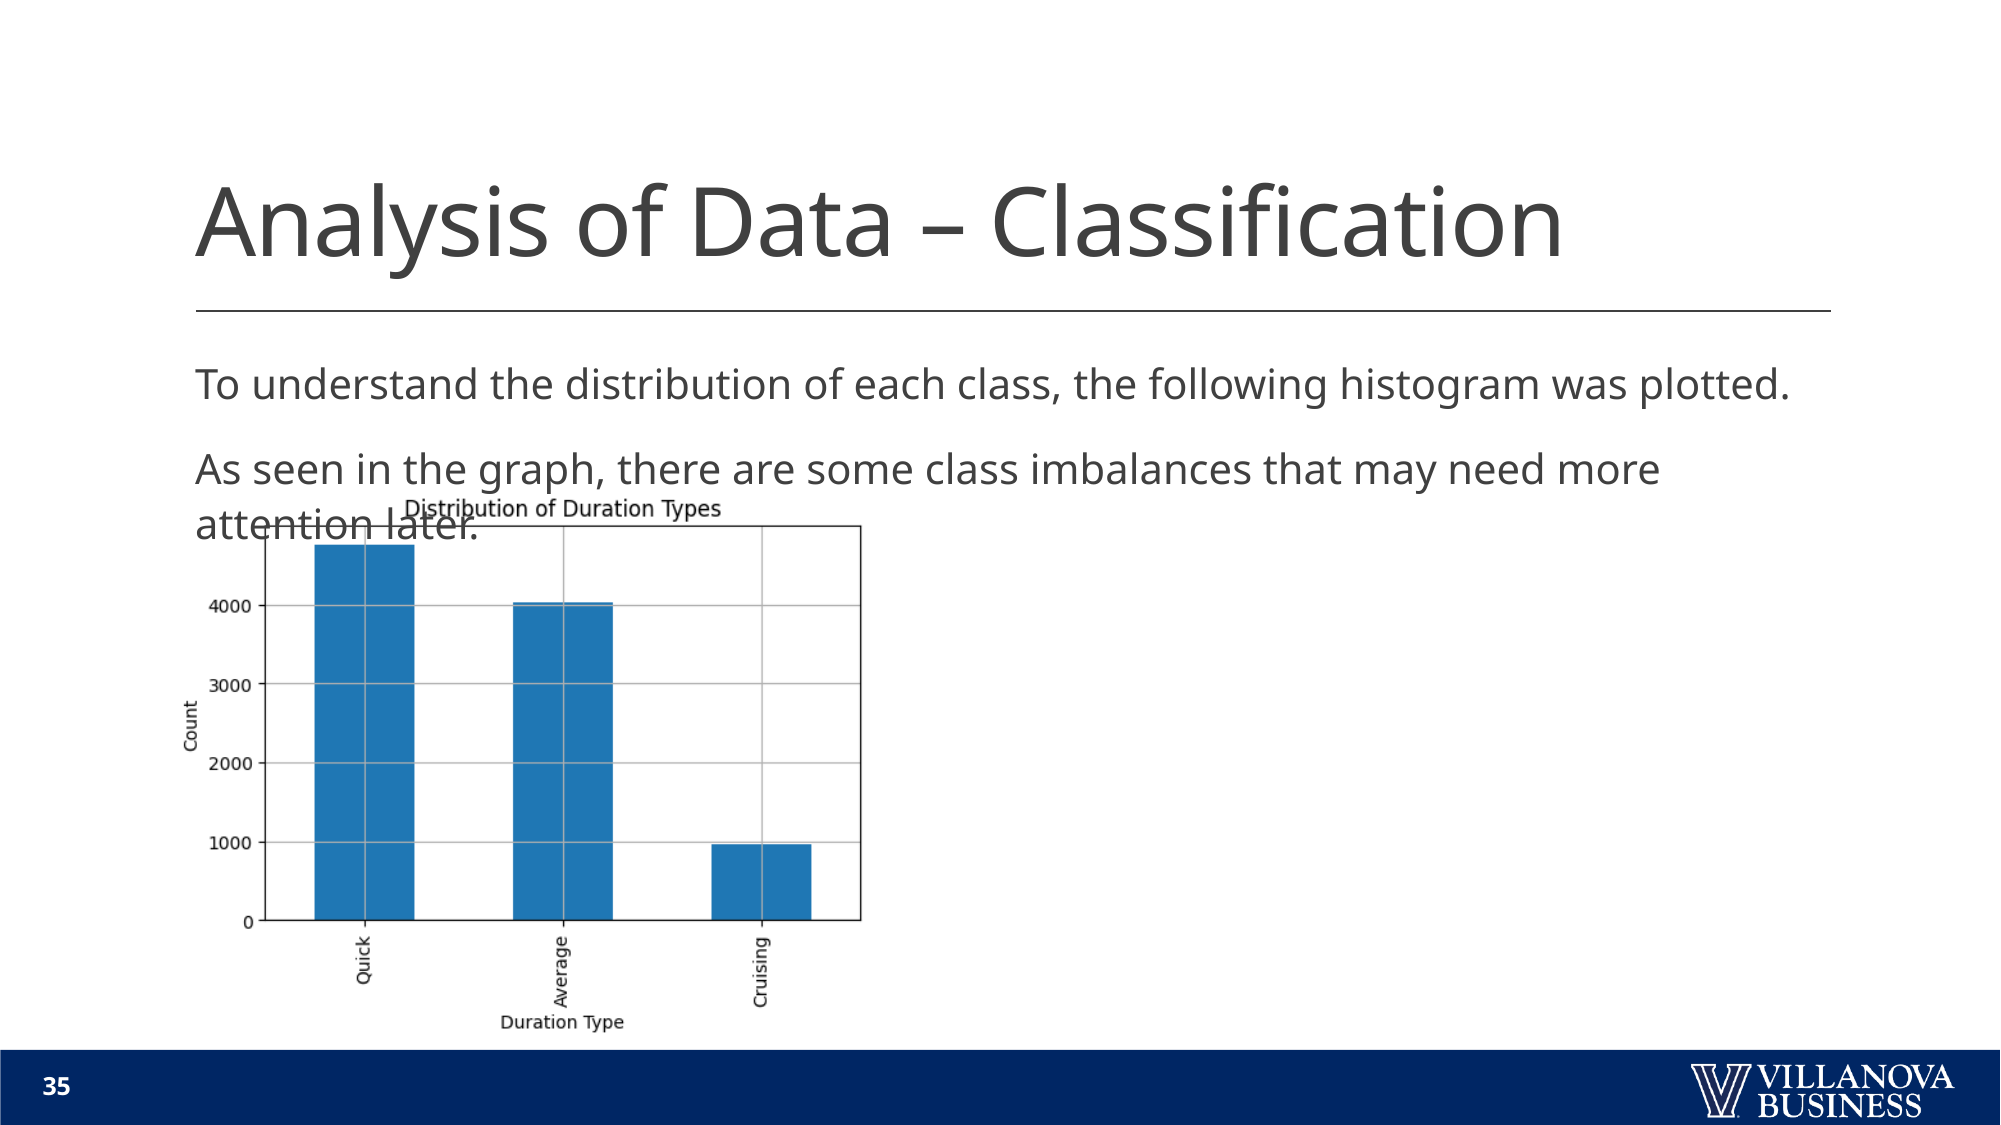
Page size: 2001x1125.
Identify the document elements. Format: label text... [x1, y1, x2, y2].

list To understand the distribution of each class, the following histogram was plotted. As seen in the graph, there are some class imbalances that may need more attention later. [180, 345, 1830, 963]
picture [169, 485, 874, 1044]
title Analysis of Data – Classification [180, 47, 1830, 285]
slide_number 35 [27, 1057, 156, 1118]
picture [1683, 1035, 1973, 1125]
